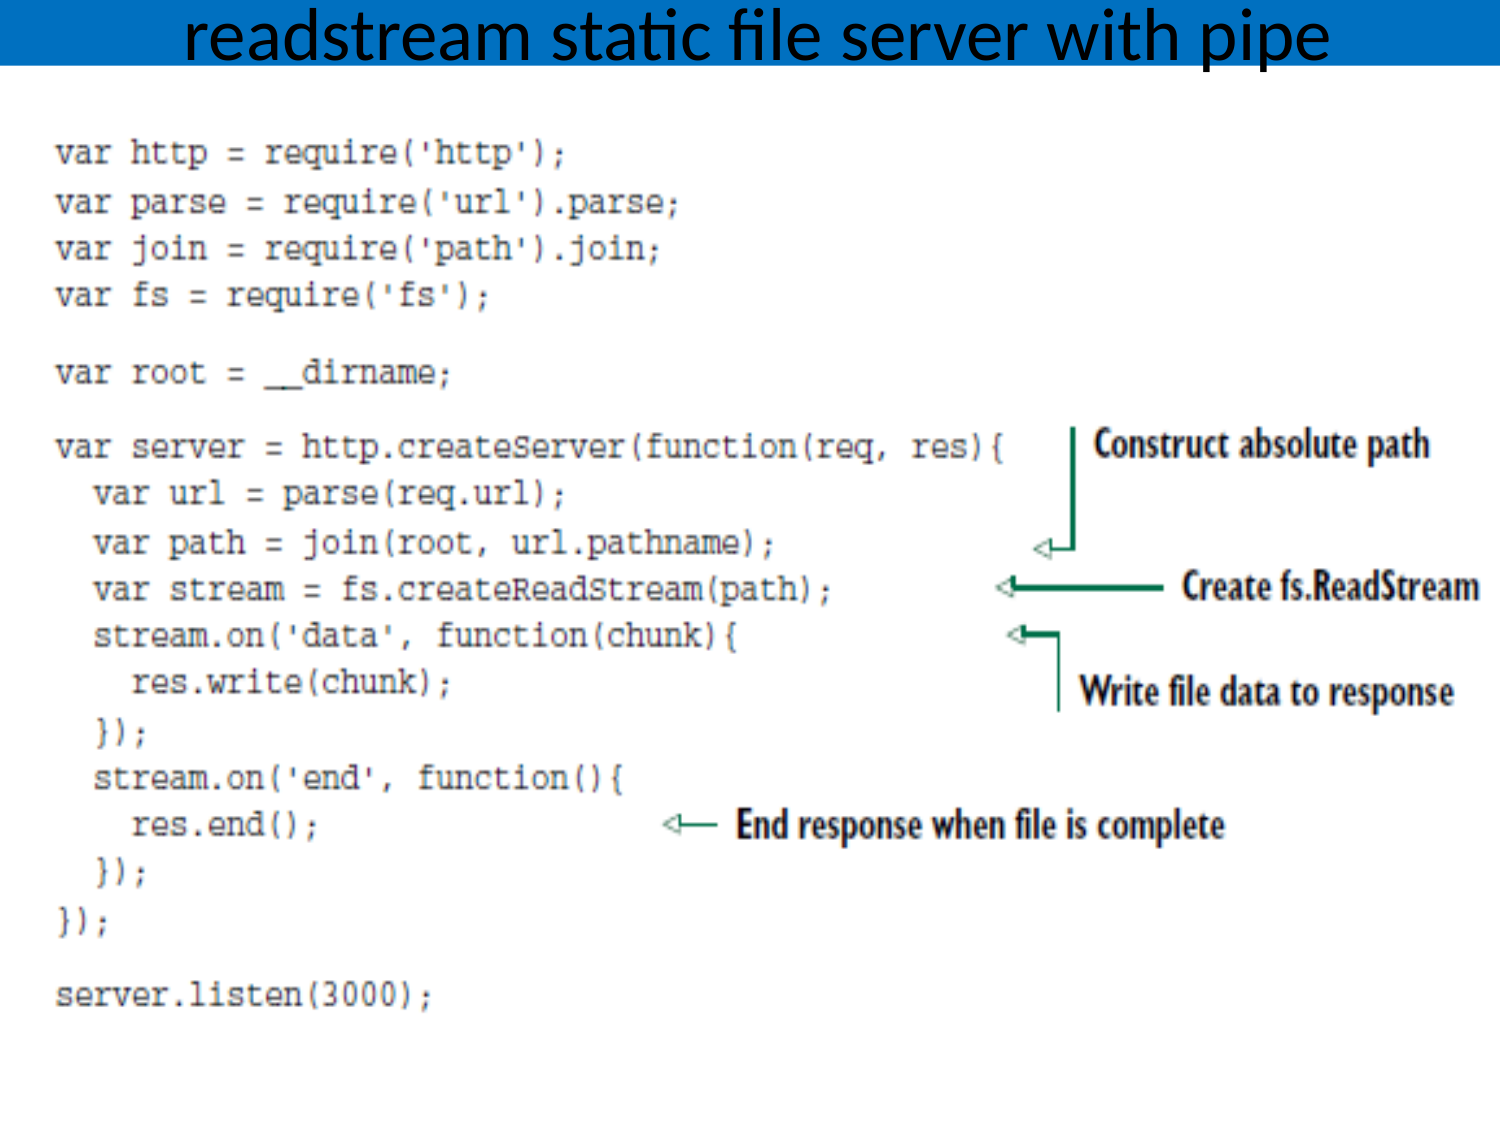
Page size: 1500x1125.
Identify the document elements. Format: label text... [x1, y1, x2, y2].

picture [5, 112, 1499, 1038]
text_box readstream static file server with pipe [0, 0, 1500, 66]
